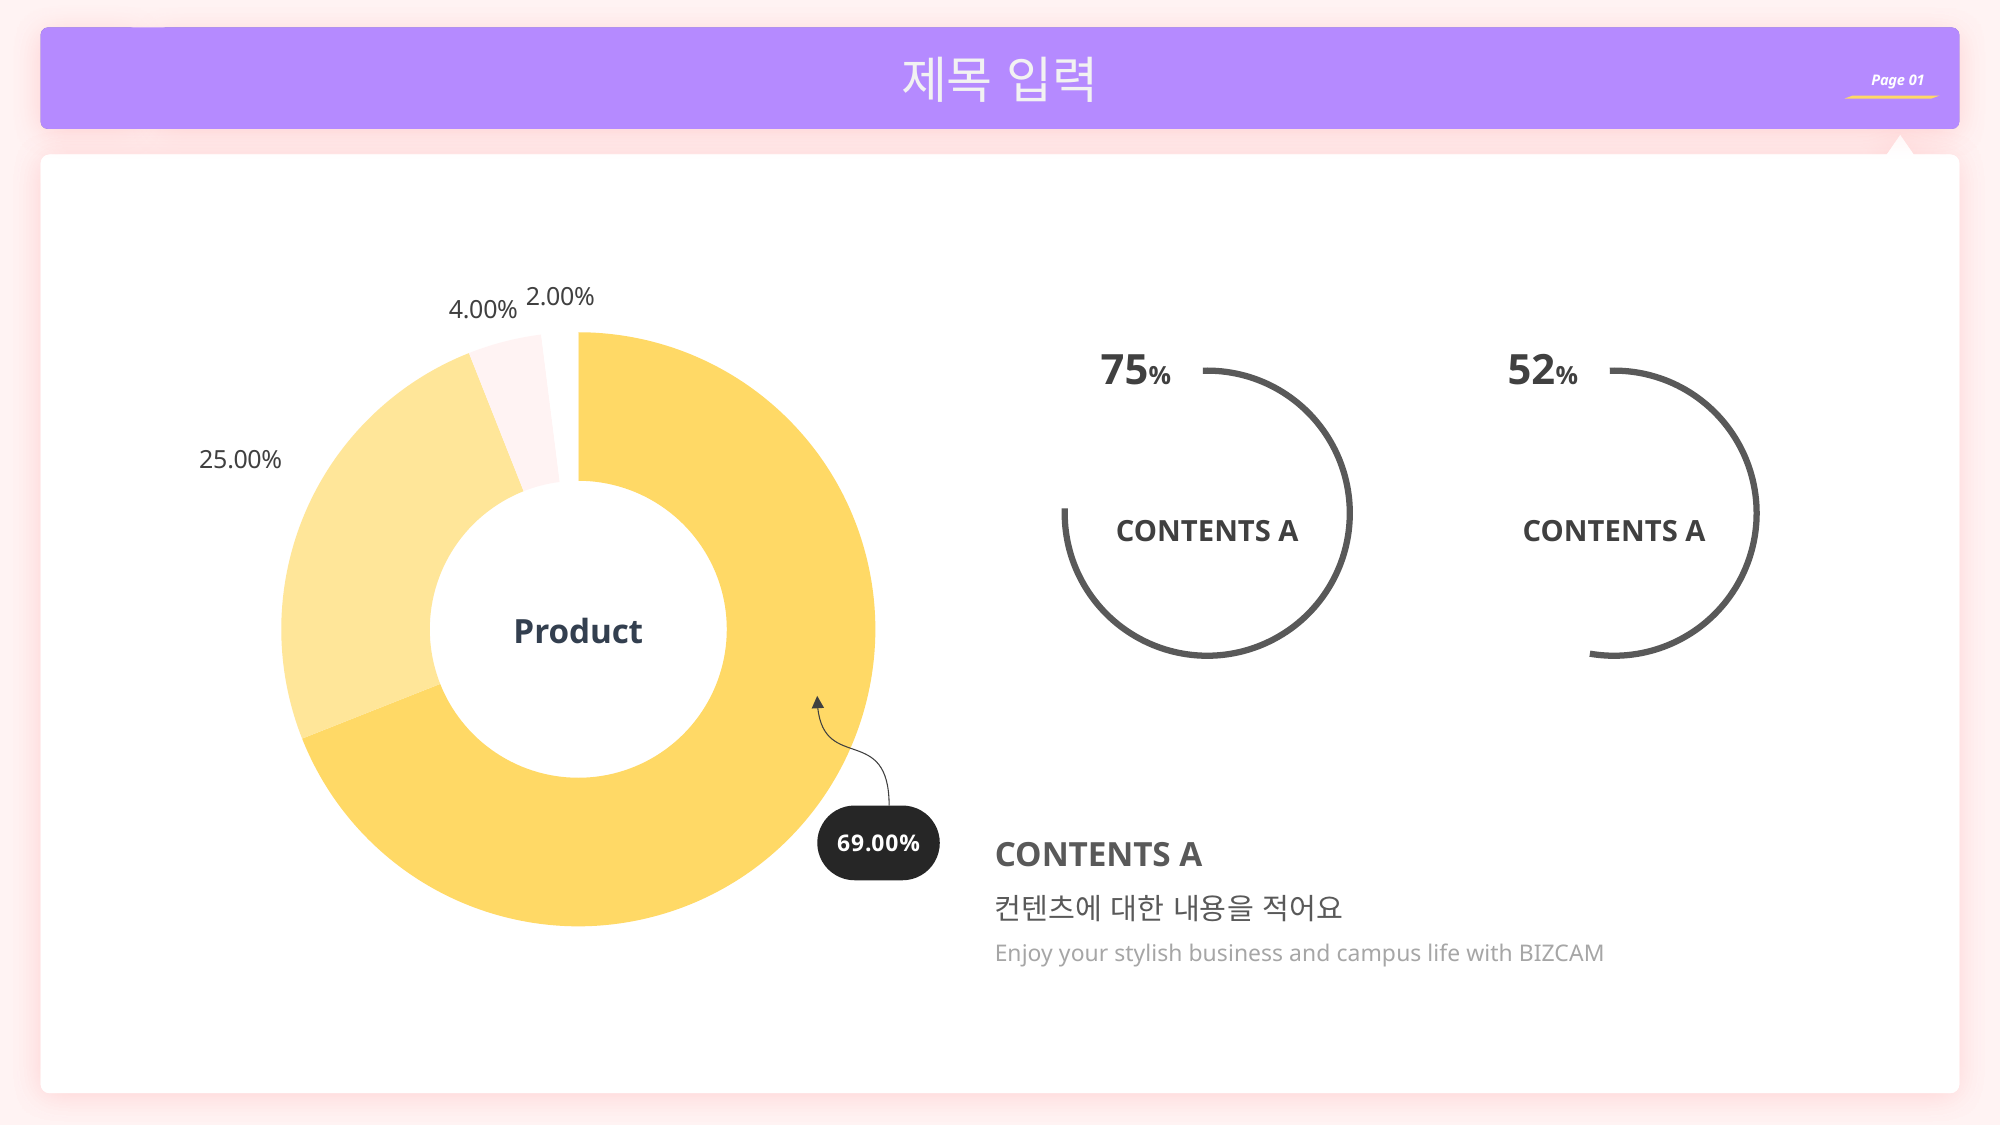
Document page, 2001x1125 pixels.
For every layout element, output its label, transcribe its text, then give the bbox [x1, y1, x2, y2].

text_box [39, 143, 1961, 1095]
text_box CONTENTS A [1087, 487, 1328, 555]
text_box [1589, 370, 1758, 657]
chart [139, 271, 1017, 962]
text_box 52% [1471, 335, 1615, 401]
text_box [1064, 370, 1351, 657]
text_box 75% [1064, 335, 1208, 401]
text_box CONTENTS A 컨텐츠에 대한 내용을 적어요 Enjoy your stylish business and campus life with BIZCAM [980, 805, 1670, 974]
text_box Page 01 [1810, 63, 1940, 96]
text_box 제목 입력 [39, 26, 1961, 131]
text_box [798, 714, 909, 787]
text_box CONTENTS A [1493, 487, 1735, 555]
text_box [1844, 96, 1940, 100]
